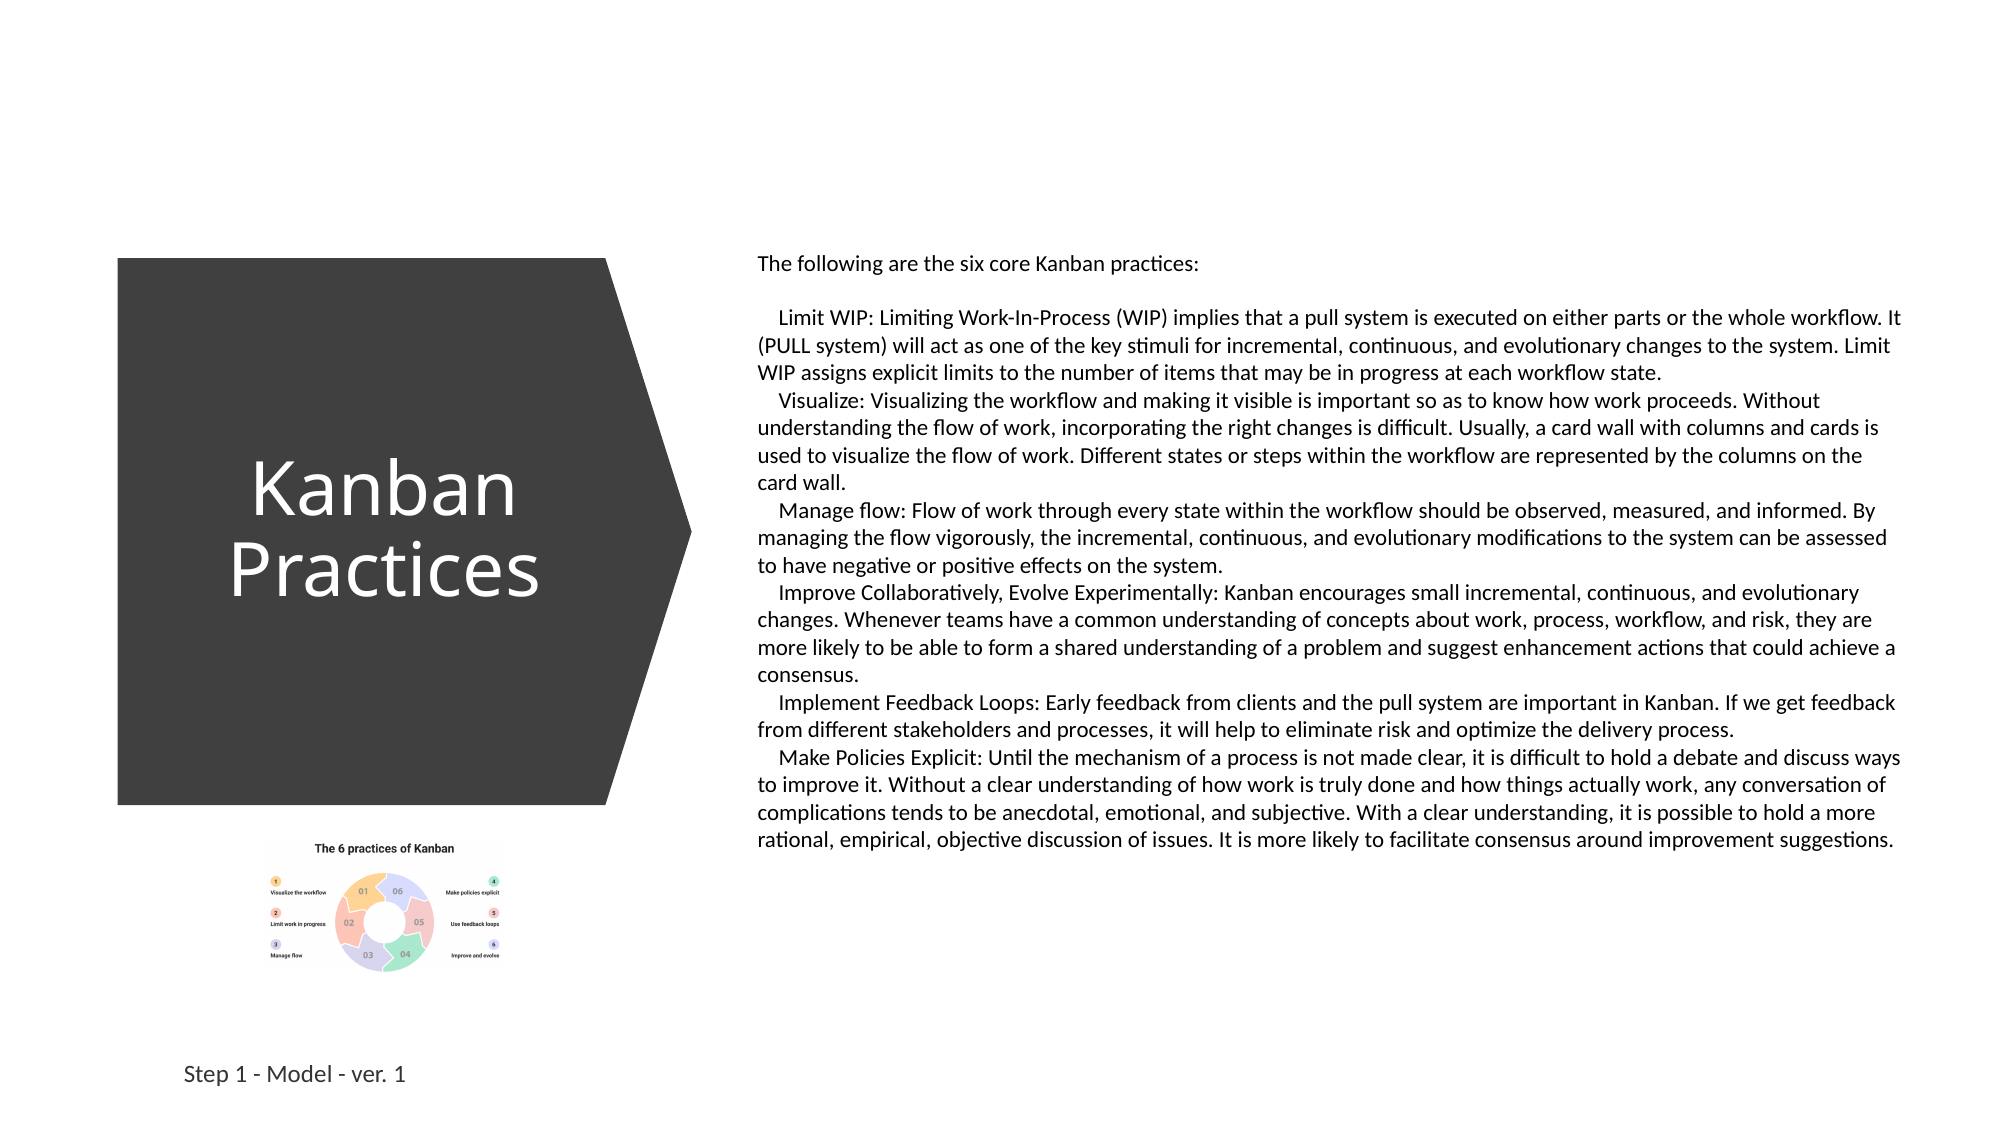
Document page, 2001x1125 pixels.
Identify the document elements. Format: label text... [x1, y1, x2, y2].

title Kanban Practices [168, 322, 601, 741]
picture [261, 839, 508, 973]
footer Step 1 - Model - ver. 1 [168, 1042, 1188, 1103]
text_box [116, 257, 693, 807]
text_box The following are the six core Kanban practices: Limit WIP: Limiting Work-In-Process (WIP) implies that a pull system is executed on either parts or the whole workflow. It (PULL system) will act as one of the key stimuli for incremental, continuous, and evolutionary changes to the system. Limit WIP assigns explicit limits to the number of items that may be in progress at each workflow state. Visualize: Visualizing the workflow and making it visible is important so as to know how work proceeds. Without understanding the flow of work, incorporating the right changes is difficult. Usually, a card wall with columns and cards is used to visualize the flow of work. Different states or steps within the workflow are represented by the columns on the card wall. Manage flow: Flow of work through every state within the workflow should be observed, measured, and informed. By managing the flow vigorously, the incremental, continuous, and evolutionary modifications to the system can be assessed to have negative or positive effects on the system. Improve Collaboratively, Evolve Experimentally: Kanban encourages small incremental, continuous, and evolutionary changes. Whenever teams have a common understanding of concepts about work, process, workflow, and risk, they are more likely to be able to form a shared understanding of a problem and suggest enhancement actions that could achieve a consensus. Implement Feedback Loops: Early feedback from clients and the pull system are important in Kanban. If we get feedback from different stakeholders and processes, it will help to eliminate risk and optimize the delivery process. Make Policies Explicit: Until the mechanism of a process is not made clear, it is difficult to hold a debate and discuss ways to improve it. Without a clear understanding of how work is truly done and how things actually work, any conversation of complications tends to be anecdotal, emotional, and subjective. With a clear understanding, it is possible to hold a more rational, empirical, objective discussion of issues. It is more likely to facilitate consensus around improvement suggestions. [742, 240, 1924, 860]
